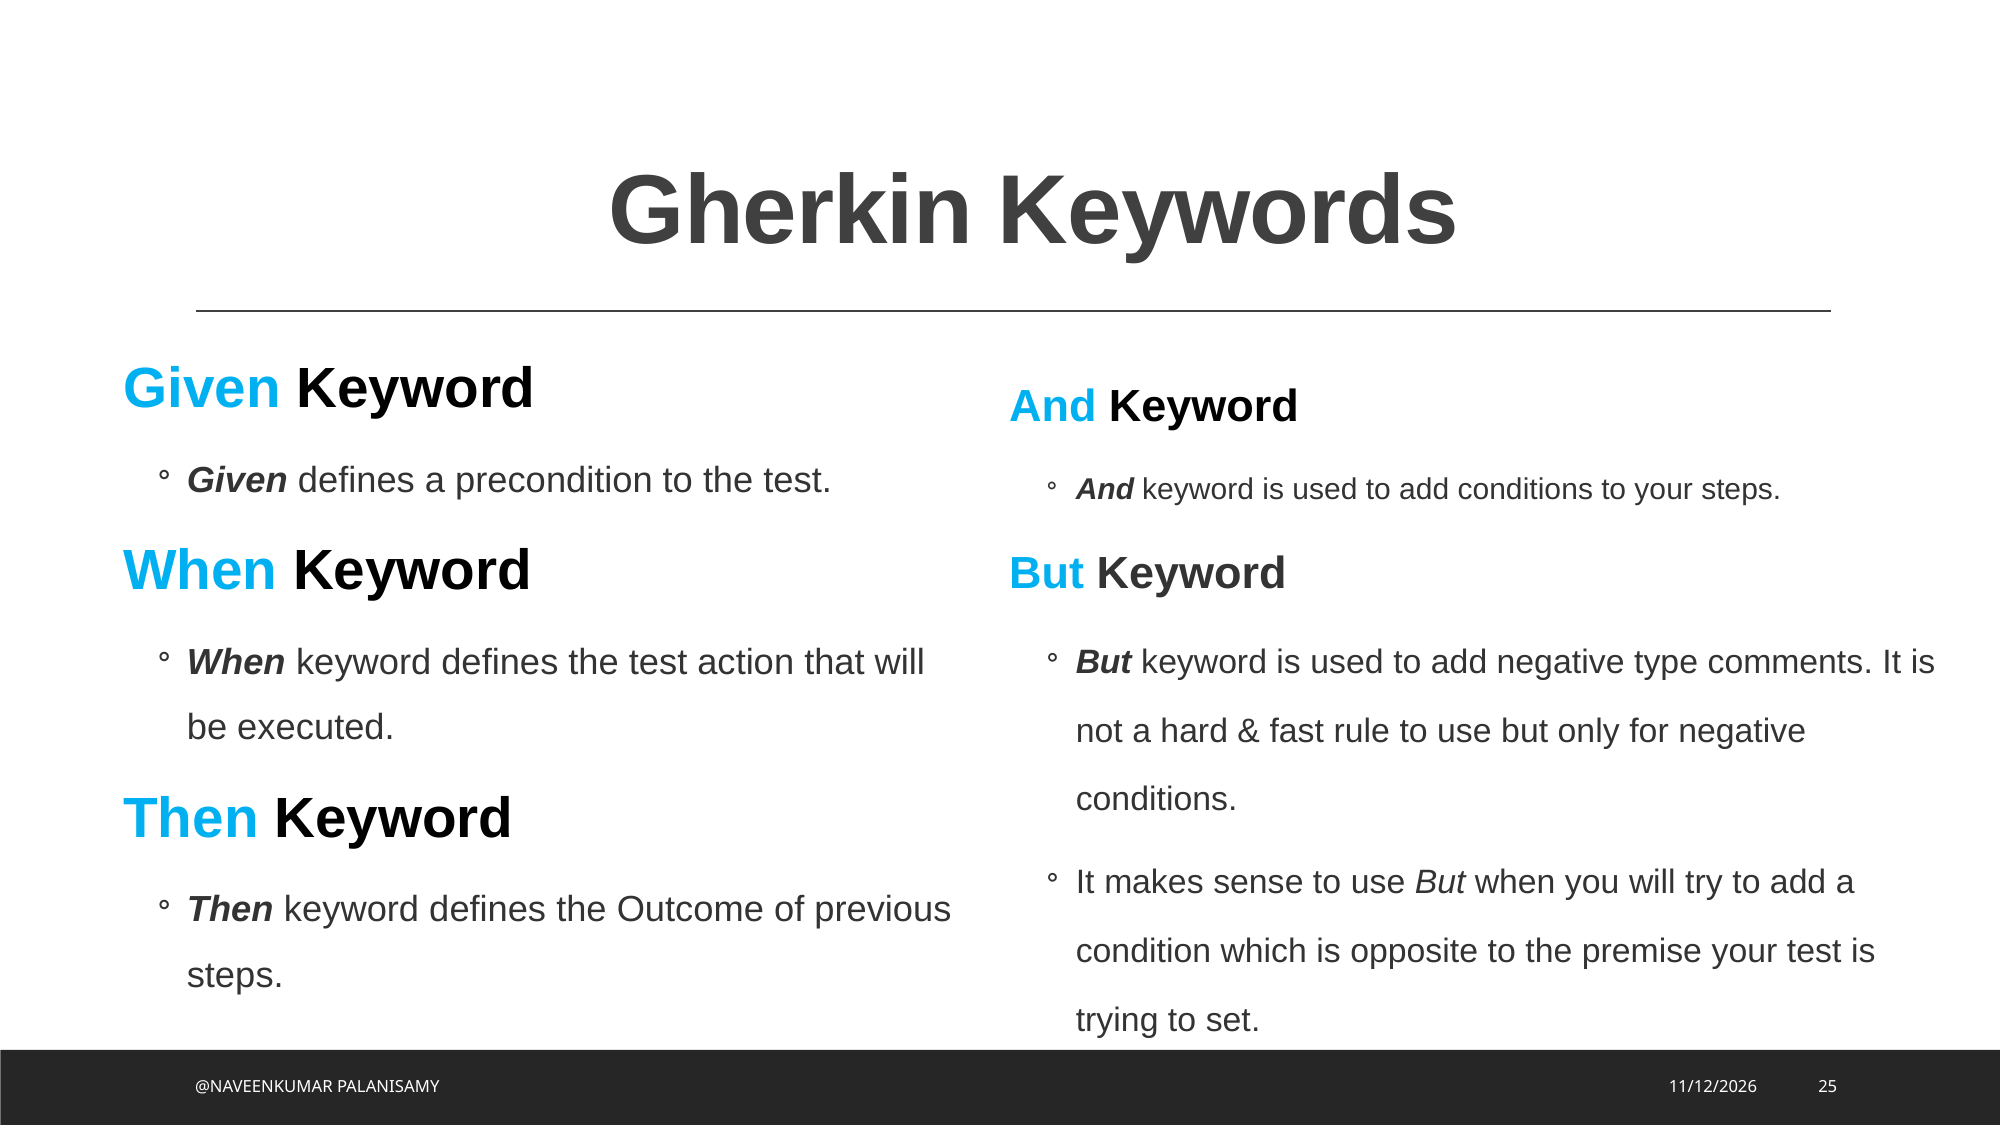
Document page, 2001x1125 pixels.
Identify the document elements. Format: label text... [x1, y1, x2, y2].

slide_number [1348, 1057, 1773, 1118]
title Gherkin Keywords [111, 34, 1957, 273]
slide_number 25 [1803, 1057, 1932, 1118]
footer @NAVEENKUMAR PALANISAMY [180, 1057, 1299, 1118]
text_box And Keyword And keyword is used to add conditions to your steps. But Keyword But keyword is used to add negative type comments. It is not a hard & fast rule to use but only for negative conditions. It makes sense to use But when you will try to add a condition which is opposite to the premise your test is trying to set. [999, 331, 1937, 1053]
list Given Keyword Given defines a precondition to the test. When Keyword When keyword defines the test action that will be executed. Then Keyword Then keyword defines the Outcome of previous steps. [111, 309, 962, 1005]
